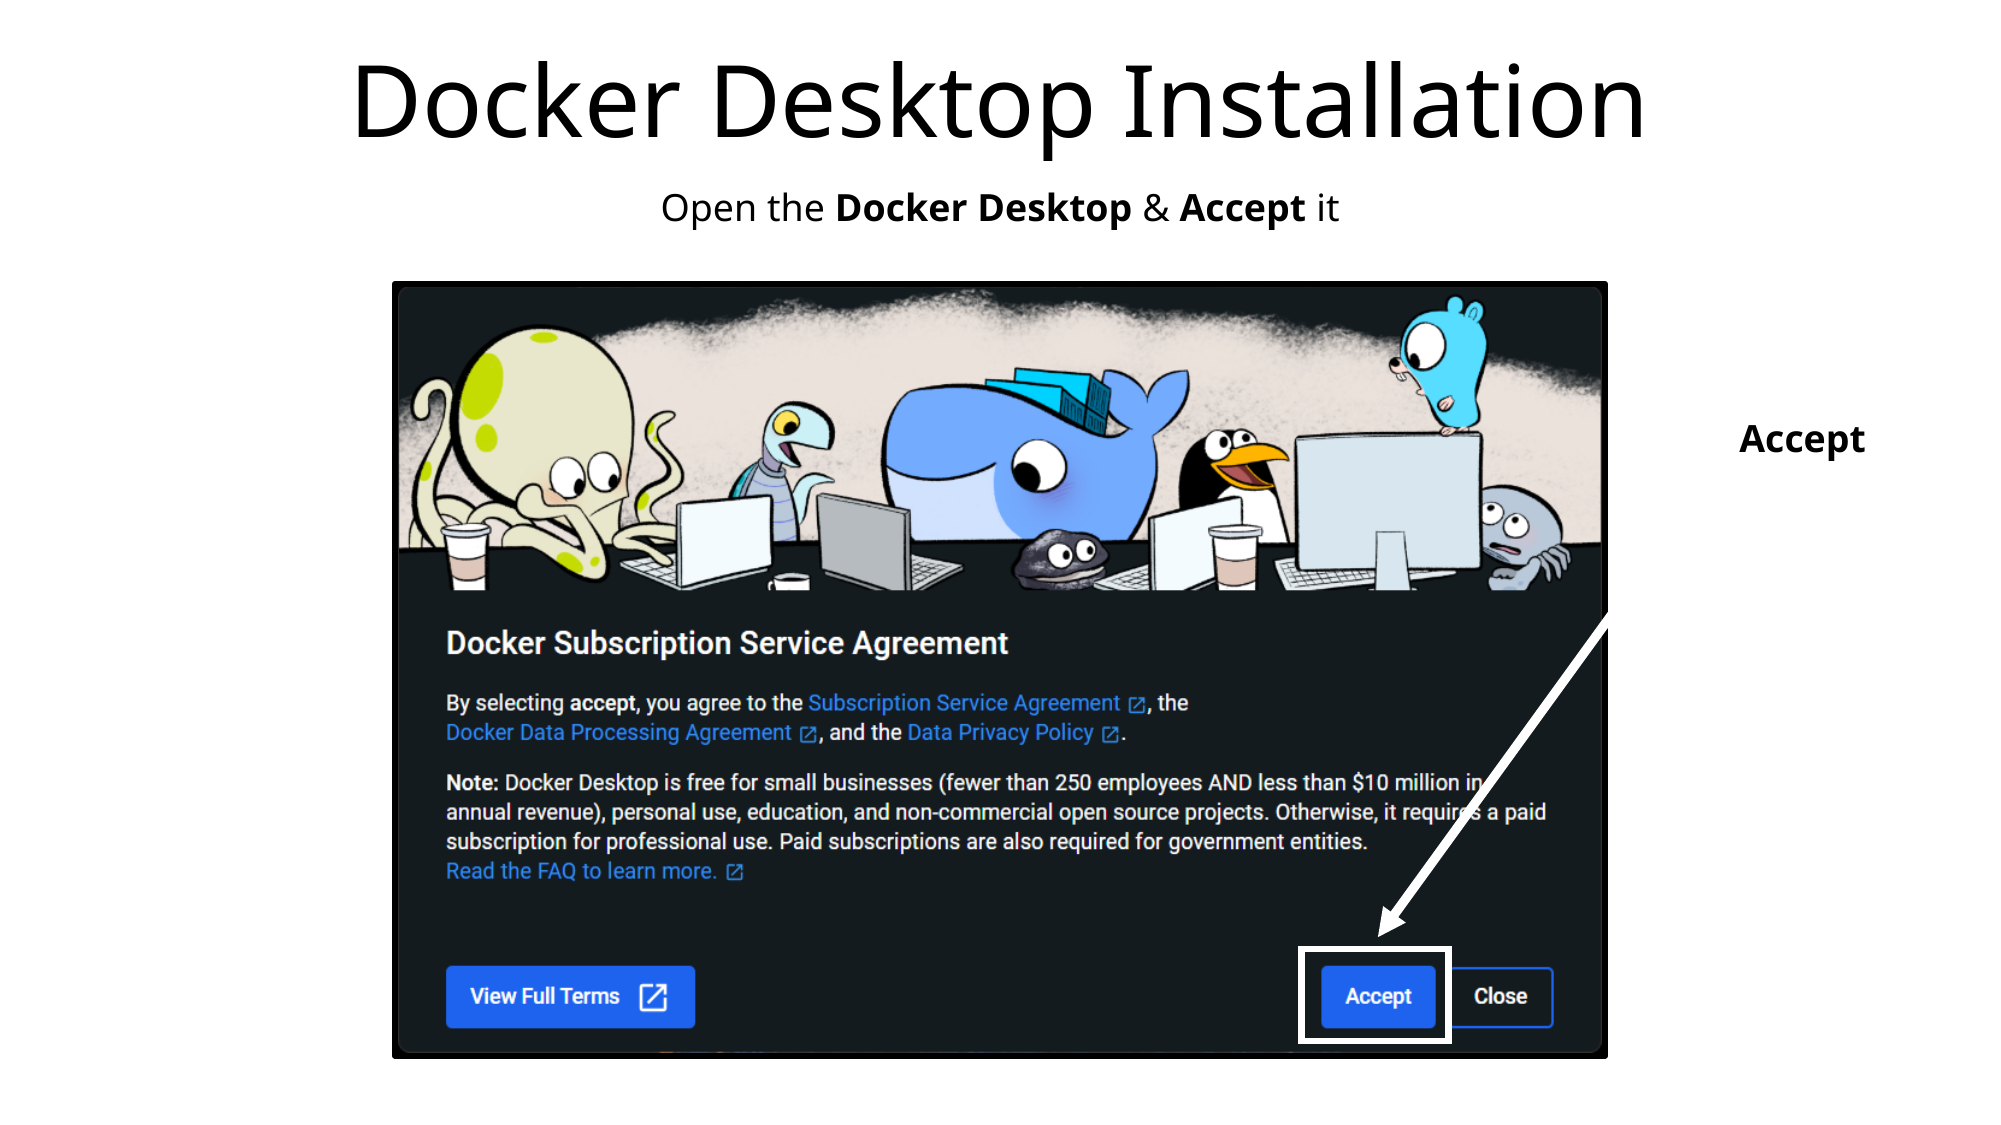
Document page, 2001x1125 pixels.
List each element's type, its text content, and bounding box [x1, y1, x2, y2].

picture [398, 286, 1602, 1053]
text_box Accept [1616, 407, 1990, 468]
text_box Docker Desktop Installation [254, 30, 1746, 165]
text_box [1377, 454, 1728, 938]
text_box Open the Docker Desktop & Accept it [254, 176, 1746, 236]
